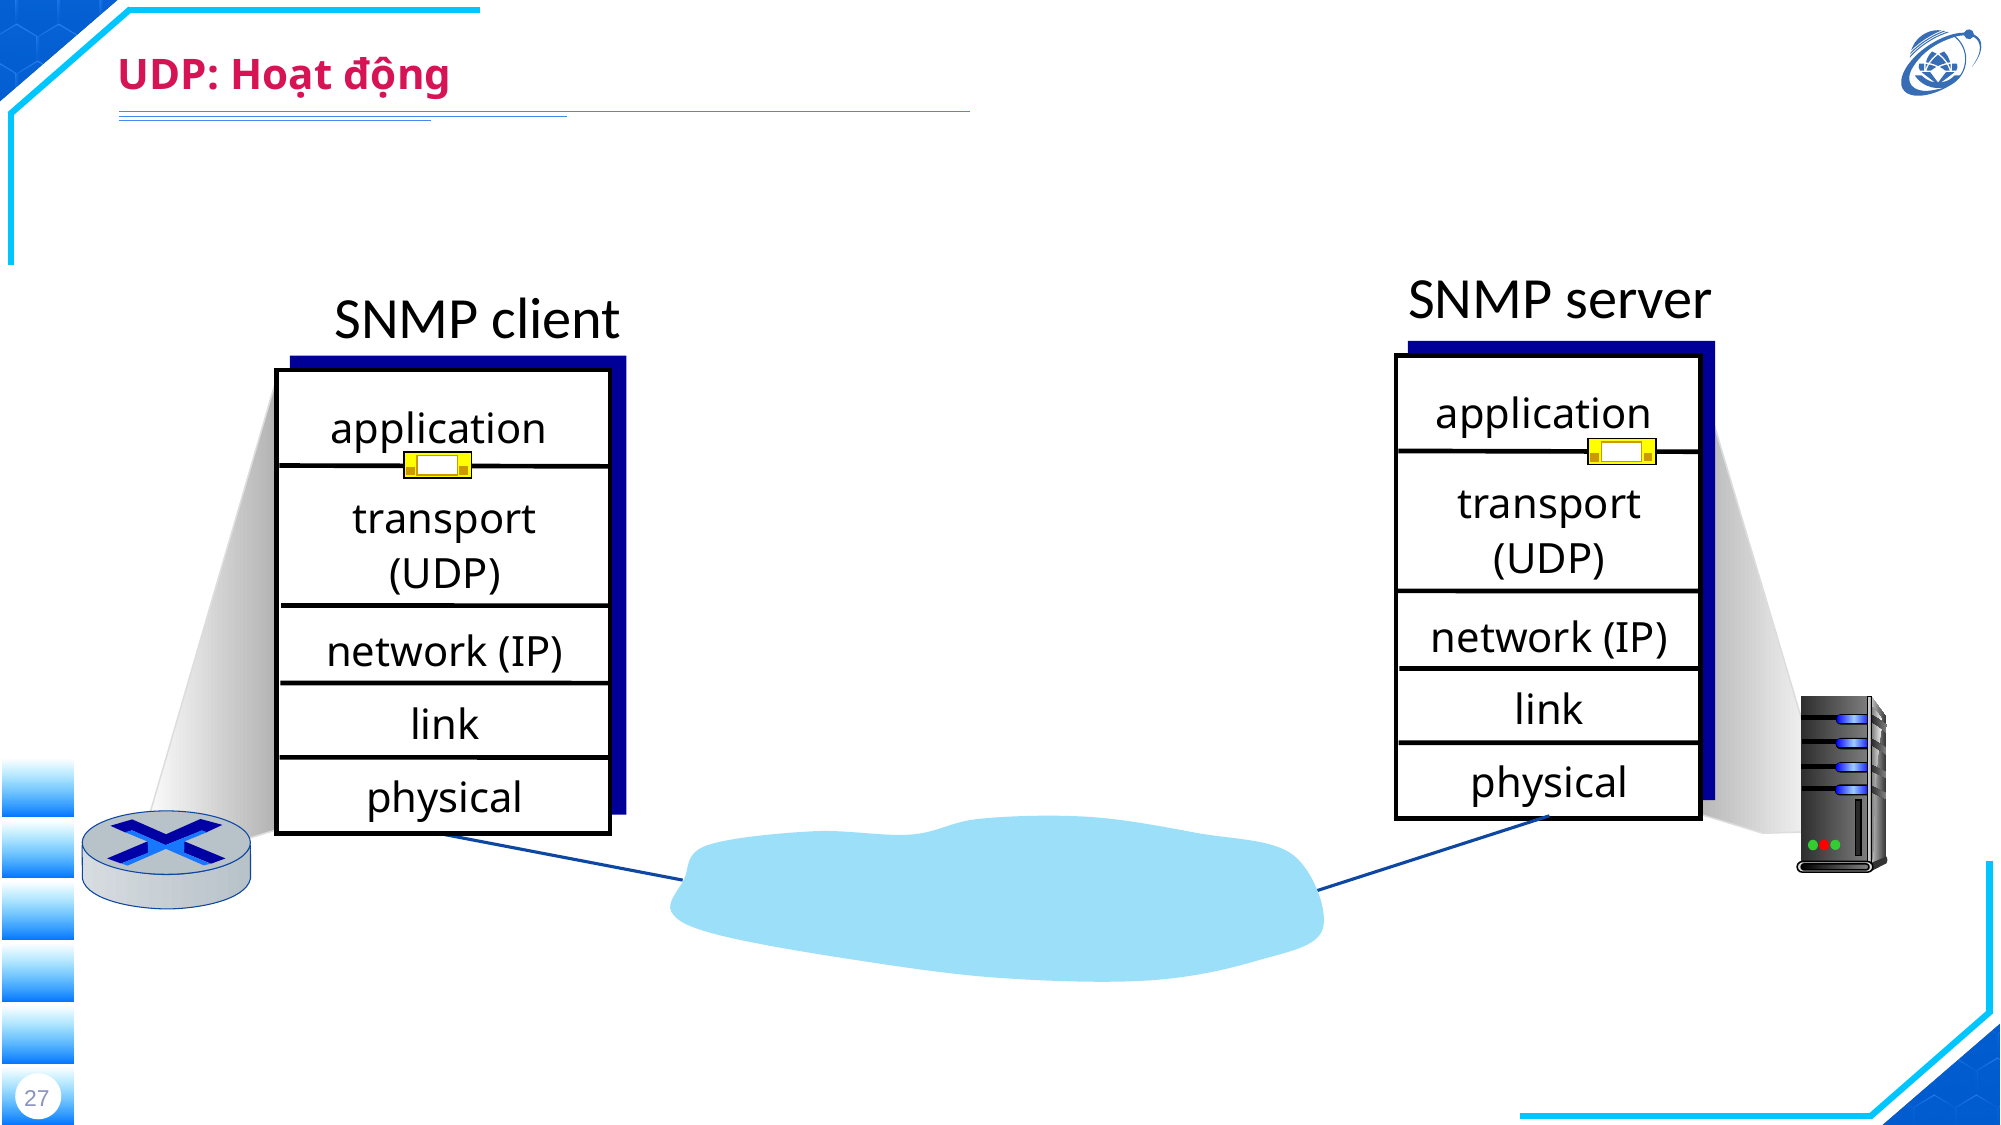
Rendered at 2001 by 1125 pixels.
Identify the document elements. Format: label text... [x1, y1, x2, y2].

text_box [422, 830, 683, 881]
list [1909, 50, 1916, 58]
title UDP: Hoạt động [117, 28, 1863, 106]
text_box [1395, 340, 1716, 819]
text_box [1588, 438, 1656, 465]
text_box [670, 815, 1324, 982]
text_box [1715, 430, 1797, 834]
slide_number 27 [0, 1073, 117, 1122]
text_box [150, 387, 274, 838]
text_box SNMP client [319, 272, 637, 358]
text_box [1307, 815, 1550, 894]
text_box SNMP server [1393, 252, 1728, 338]
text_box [1797, 696, 1888, 873]
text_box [82, 810, 251, 909]
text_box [276, 355, 627, 834]
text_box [403, 452, 472, 479]
